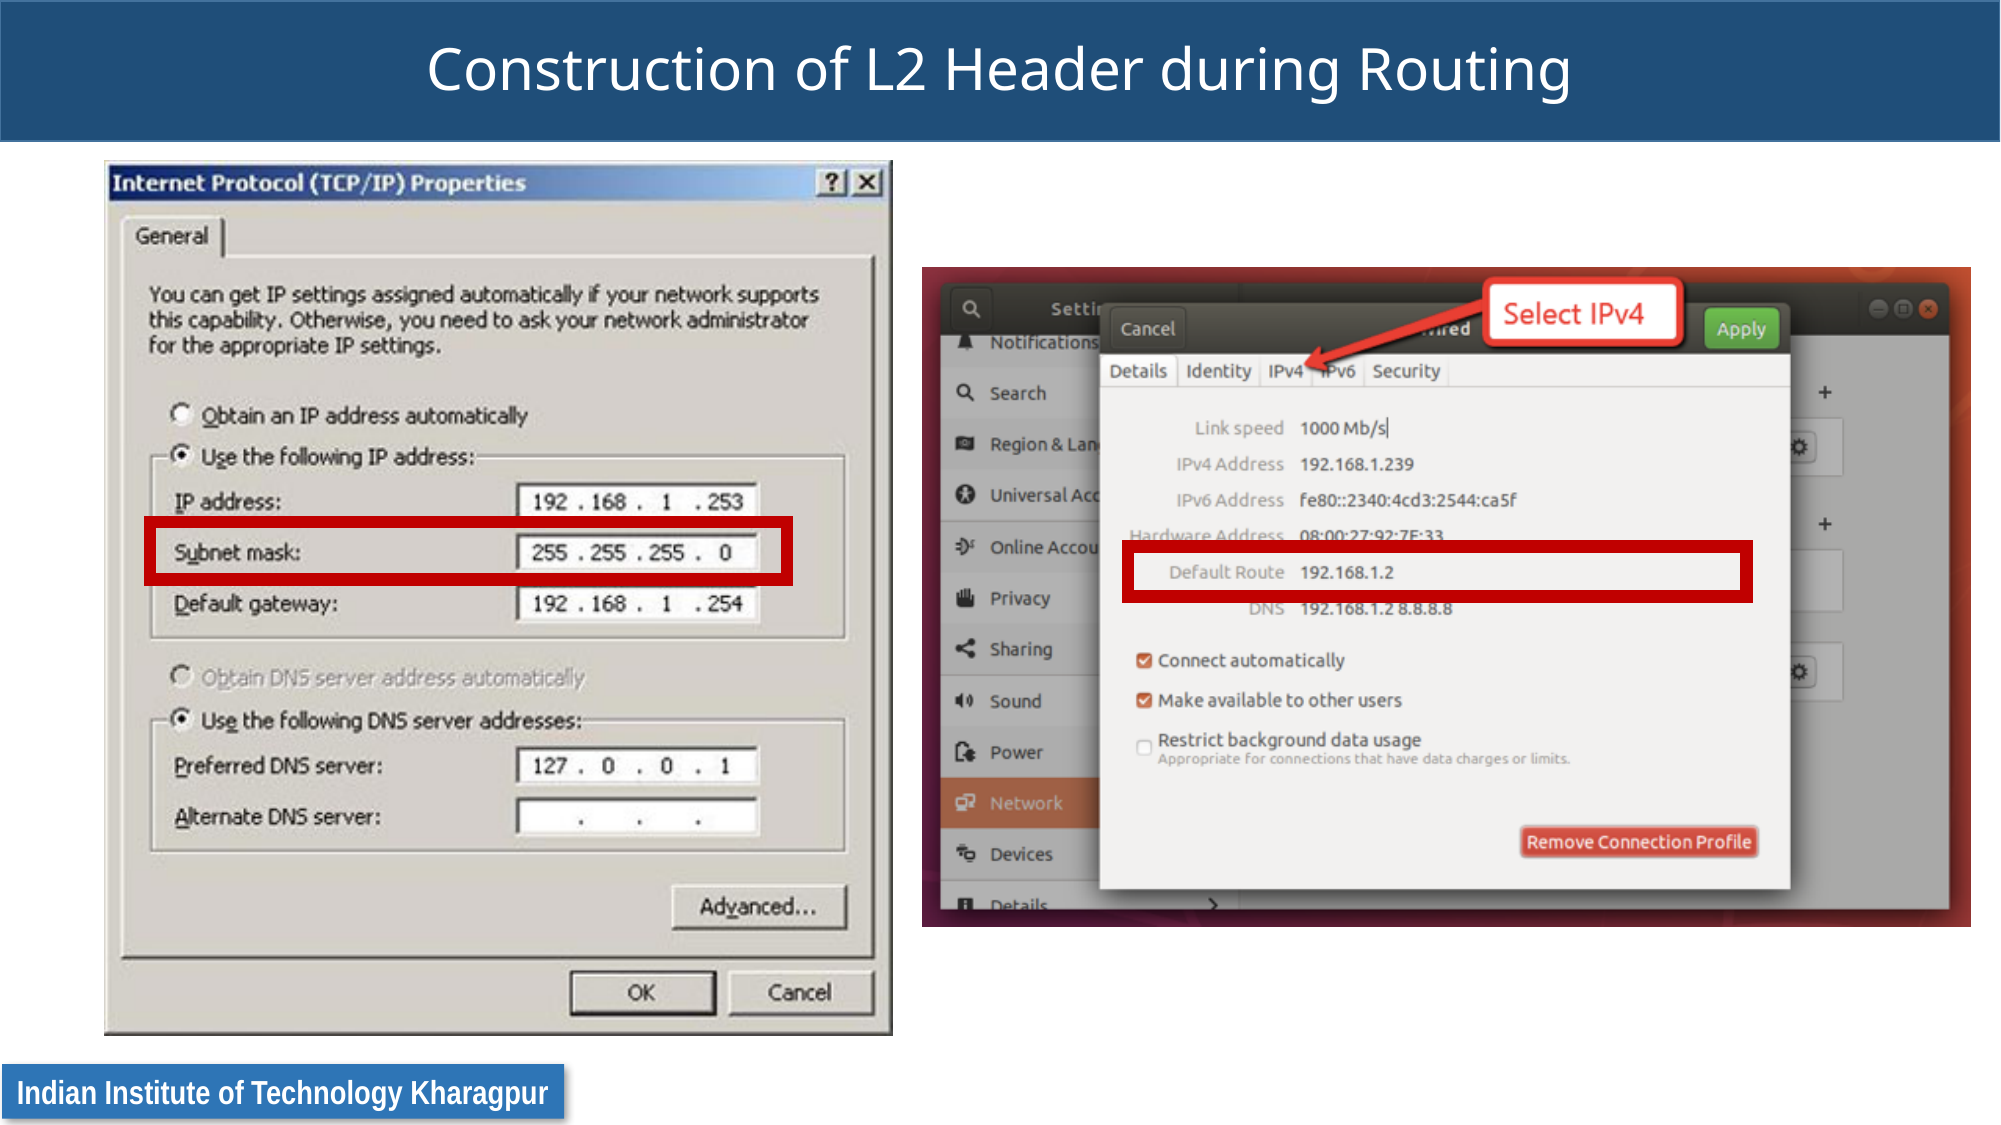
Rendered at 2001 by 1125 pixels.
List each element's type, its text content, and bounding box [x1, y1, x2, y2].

picture [104, 160, 893, 1036]
title Construction of L2 Header during Routing [0, 1, 2000, 141]
picture [922, 267, 1971, 927]
